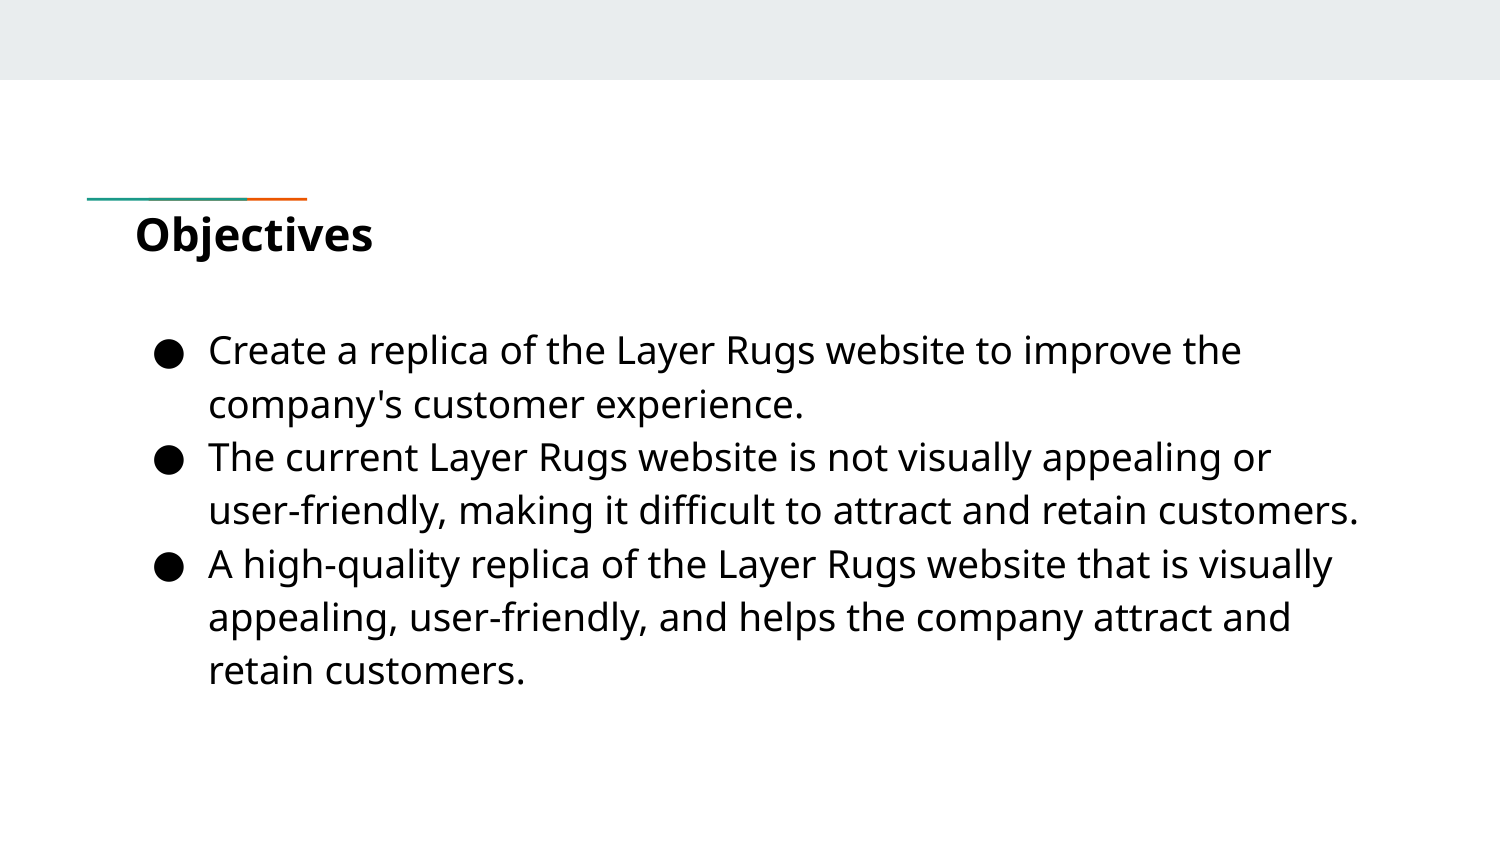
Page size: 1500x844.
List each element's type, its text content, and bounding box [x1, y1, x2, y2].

list Create a replica of the Layer Rugs website to improve the company's customer experience. The current Layer Rugs website is not visually appealing or user-friendly, making it difficult to attract and retain customers. A high-quality replica of the Layer Rugs website that is visually appealing, user-friendly, and helps the company attract and retain customers. [119, 304, 1381, 712]
title Objectives [119, 157, 1381, 304]
